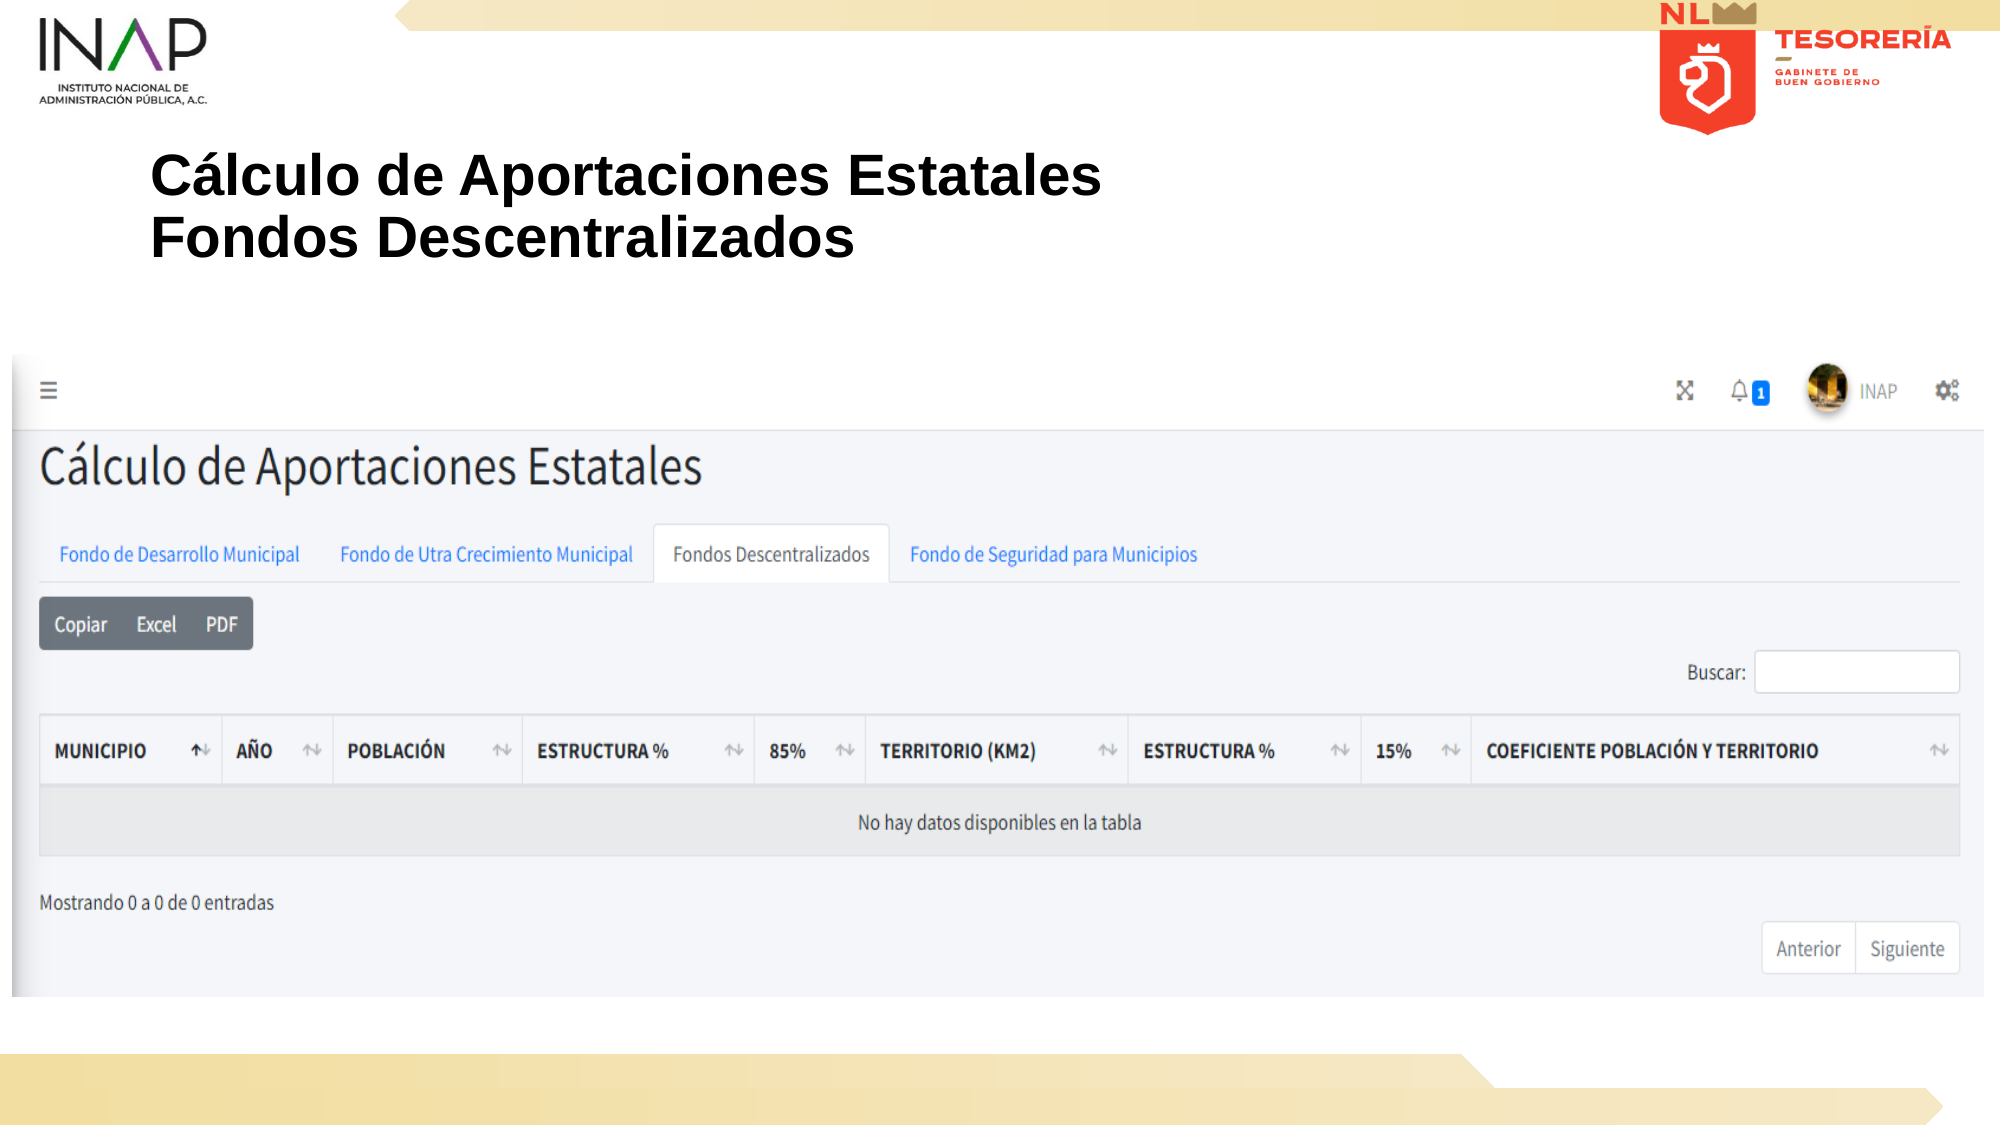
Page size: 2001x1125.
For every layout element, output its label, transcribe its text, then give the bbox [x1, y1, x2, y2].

title Cálculo de Aportaciones Estatales Fondos Descentralizados [135, 137, 1861, 354]
picture [1651, 0, 2000, 138]
picture [6, 3, 240, 121]
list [12, 354, 1984, 997]
